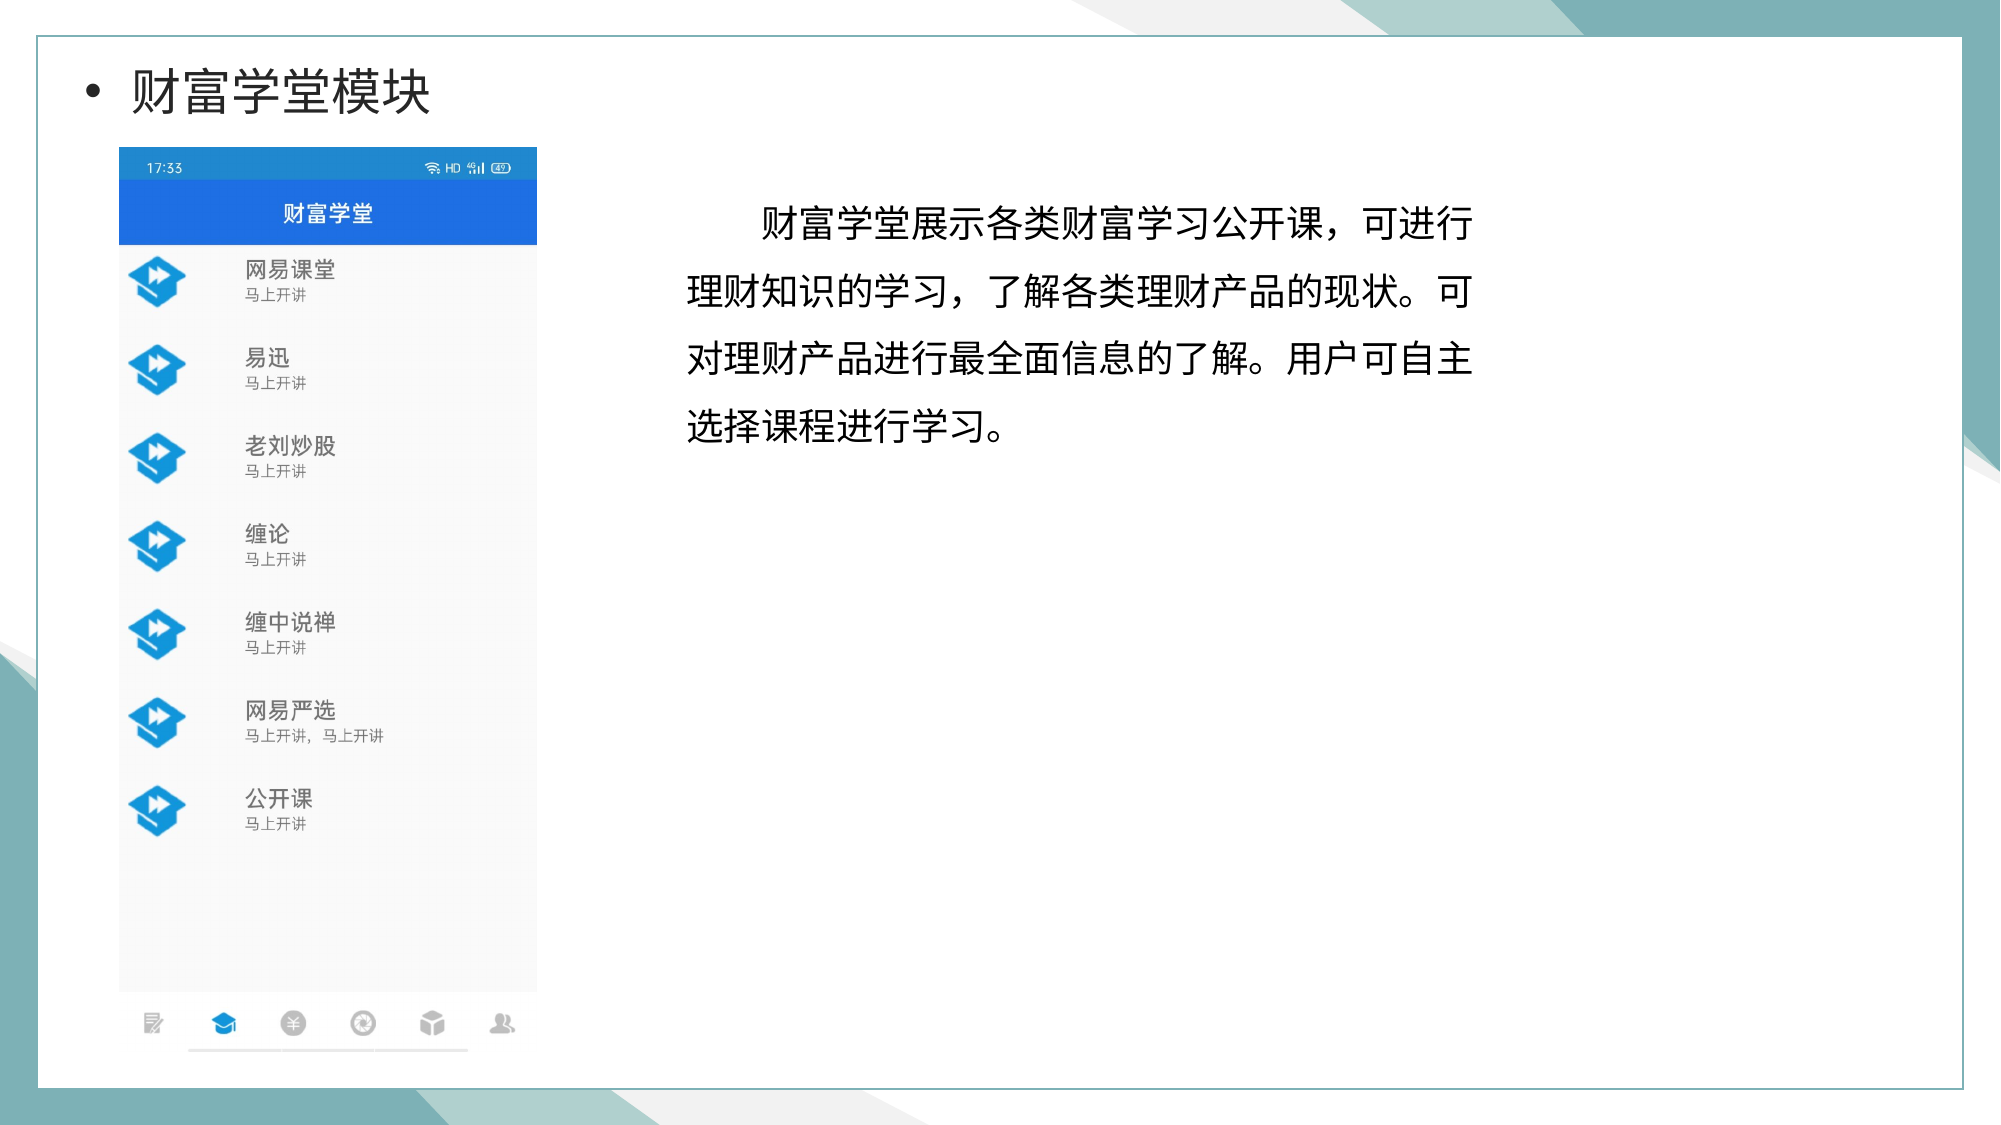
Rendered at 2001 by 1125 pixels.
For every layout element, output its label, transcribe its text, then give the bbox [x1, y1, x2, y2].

text_box 财富学堂模块 [69, 52, 485, 128]
picture [119, 147, 537, 1052]
text_box 财富学堂展示各类财富学习公开课，可进行理财知识的学习，了解各类理财产品的现状。可对理财产品进行最全面信息的了解。用户可自主选择课程进行学习。 [671, 170, 1505, 455]
